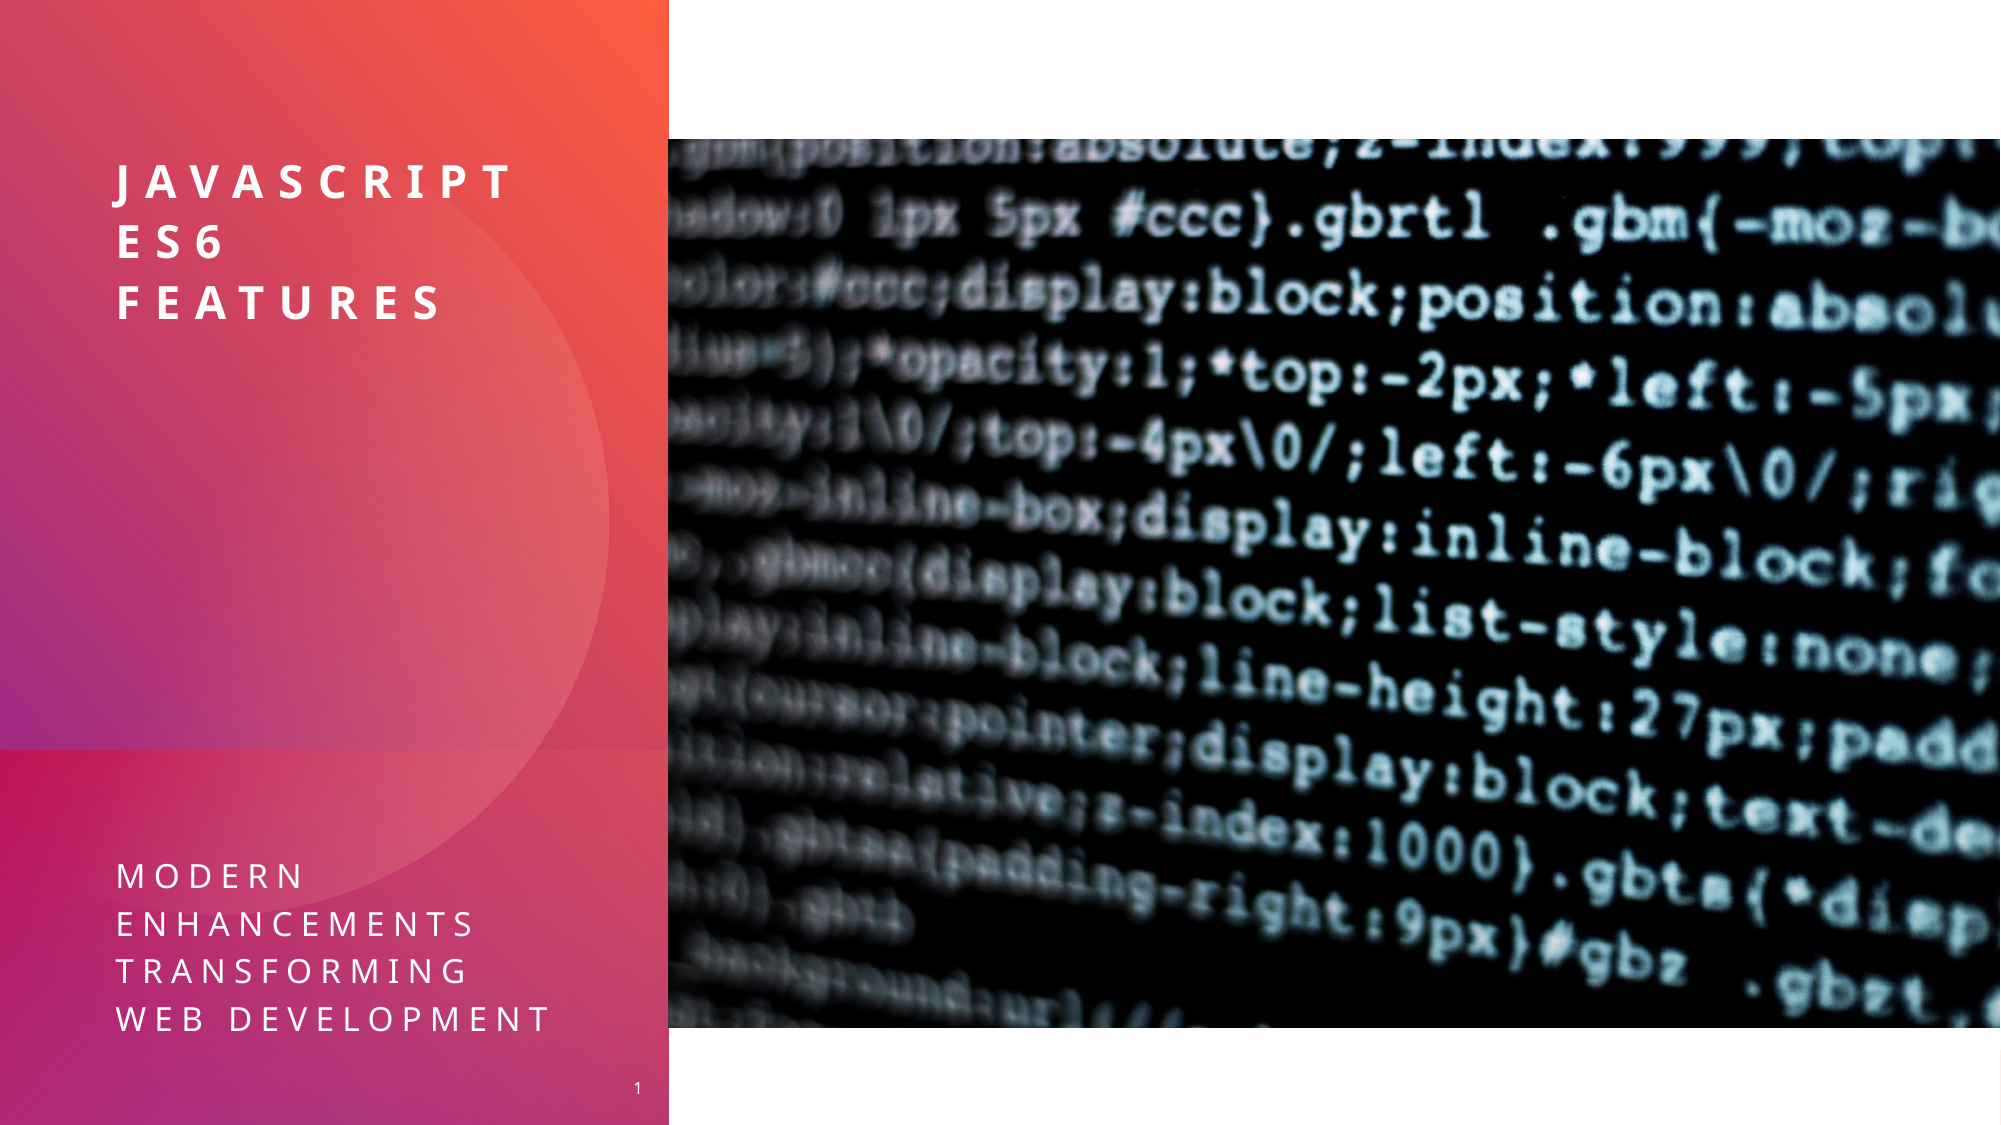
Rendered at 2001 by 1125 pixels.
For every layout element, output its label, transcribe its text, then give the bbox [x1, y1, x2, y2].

title JavaScript ES6 Features [100, 139, 582, 638]
slide_number 1 [567, 1058, 658, 1119]
picture [668, 139, 2000, 1029]
subtitle Modern enhancements transforming web development [100, 820, 581, 1065]
